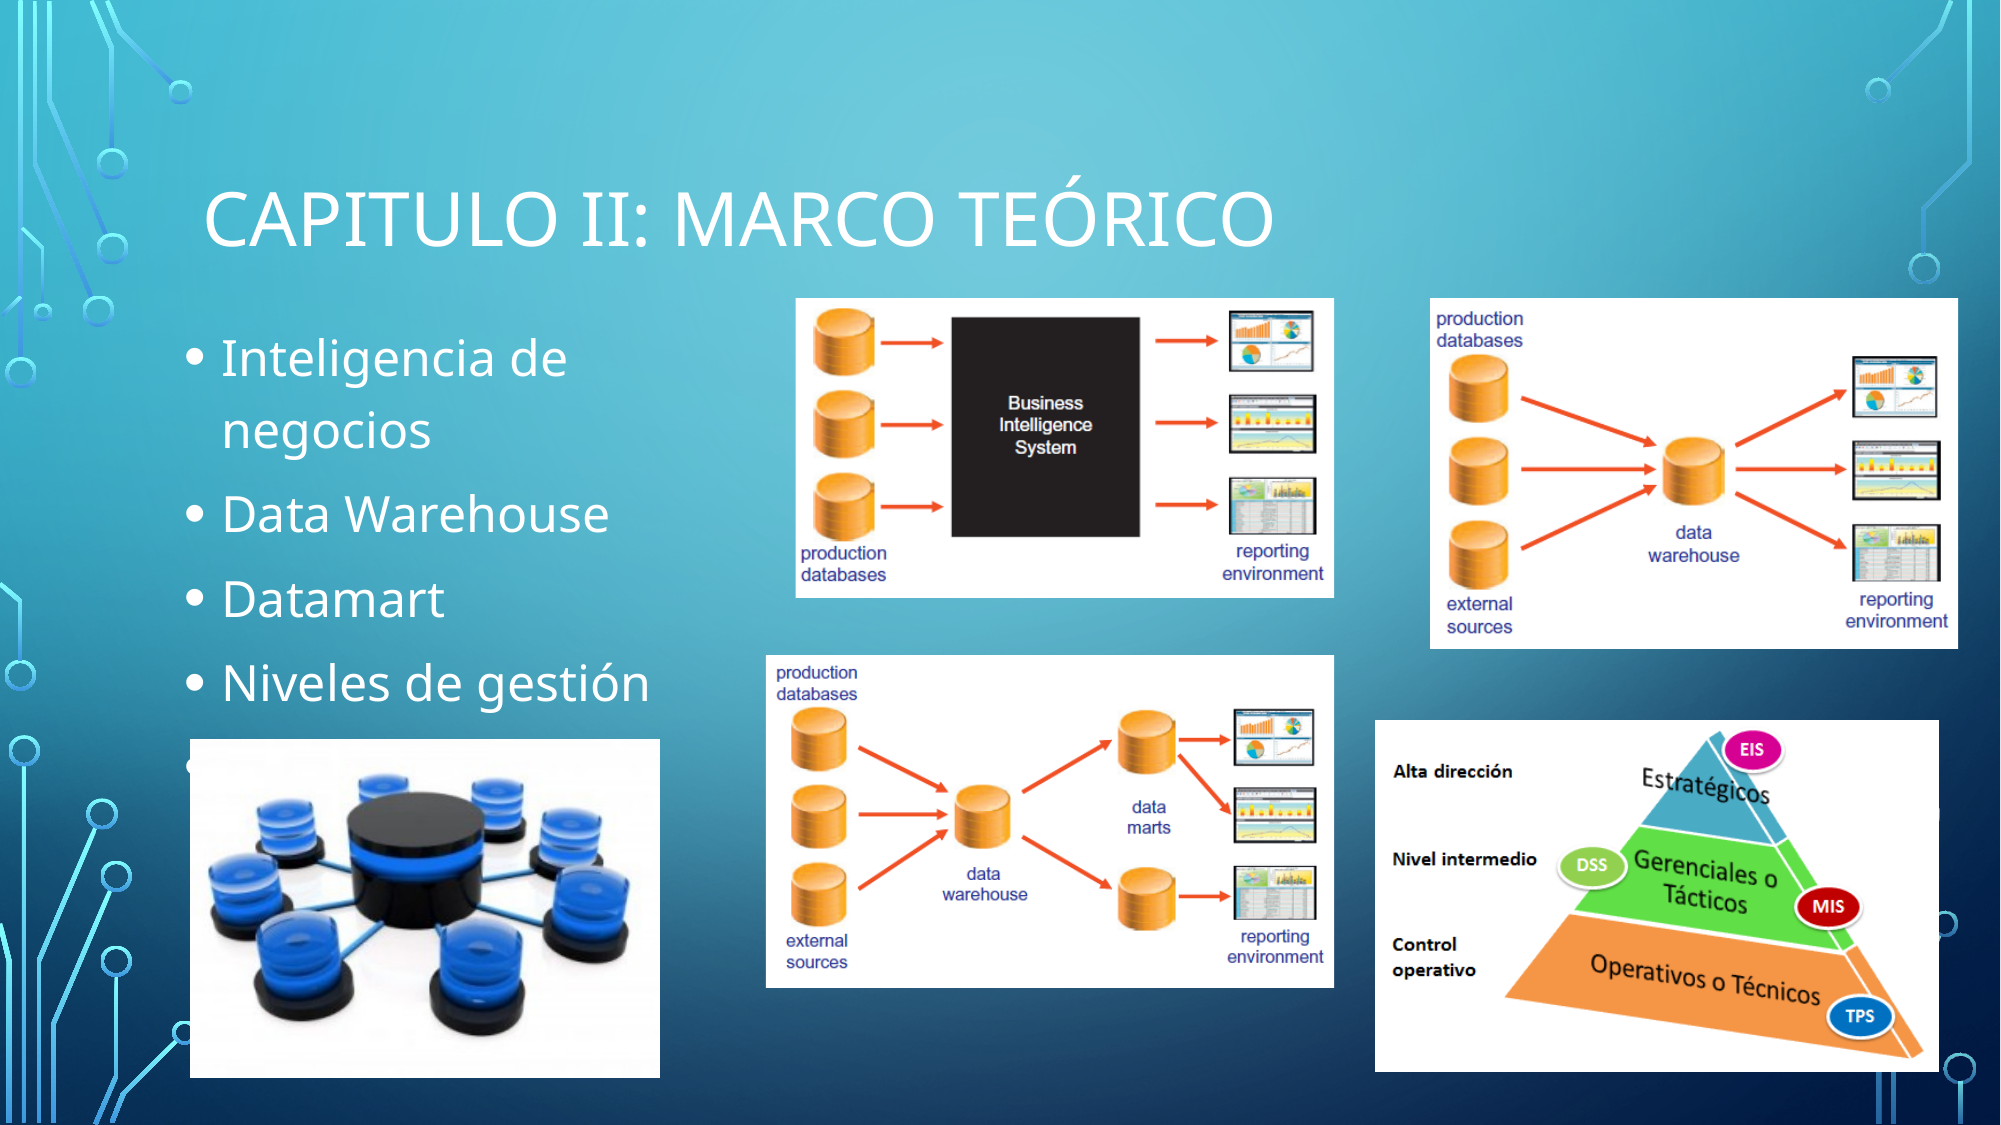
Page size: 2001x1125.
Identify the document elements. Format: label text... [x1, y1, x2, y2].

title Capitulo II: Marco teórico [187, 101, 1813, 344]
picture [190, 739, 660, 1078]
picture [765, 655, 1335, 988]
picture [1374, 720, 1939, 1072]
list Inteligencia de negocios Data Warehouse Datamart Niveles de gestión Virtualización de datos [168, 306, 766, 888]
picture [795, 297, 1335, 598]
picture [1429, 297, 1959, 650]
